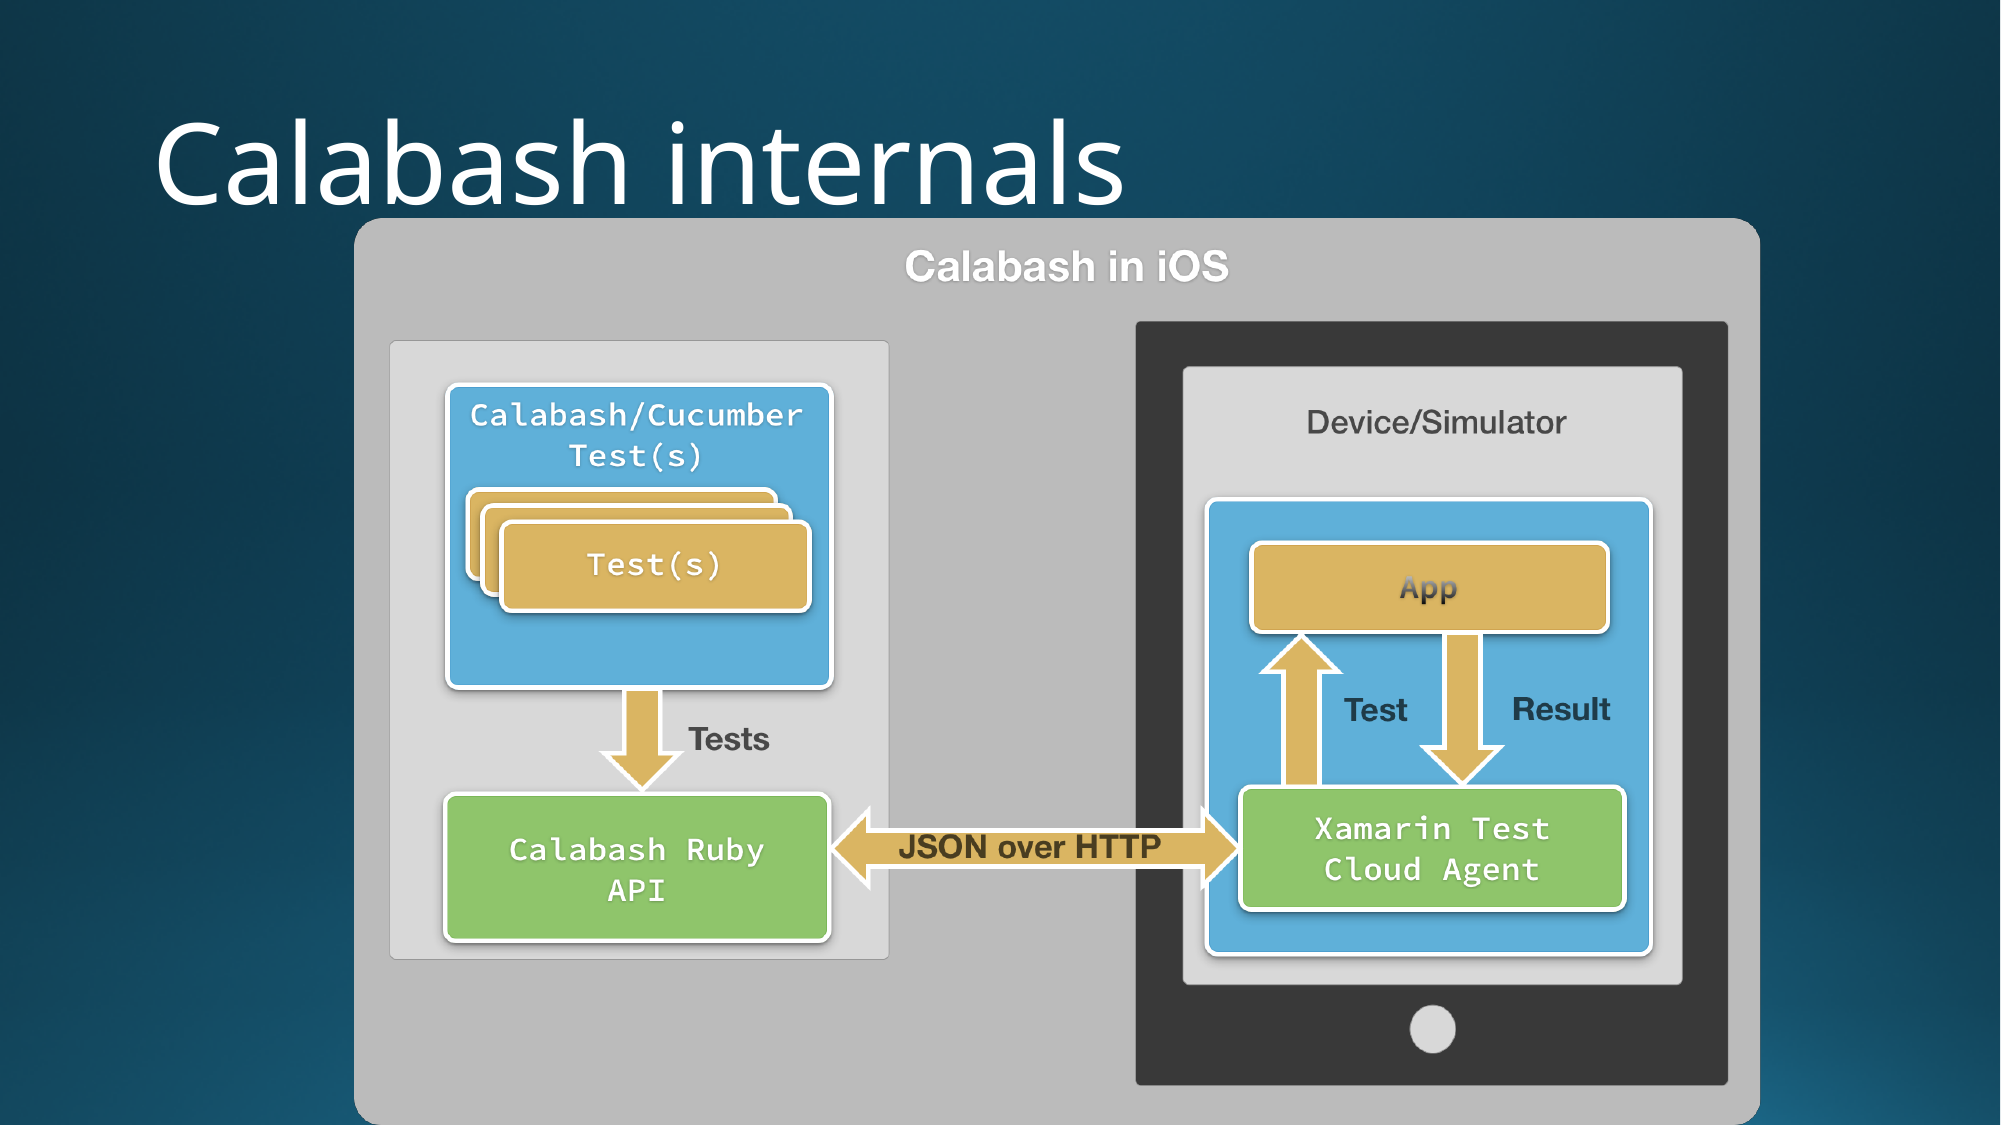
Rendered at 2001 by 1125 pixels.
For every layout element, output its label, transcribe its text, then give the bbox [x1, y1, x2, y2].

picture [0, 0, 2001, 1125]
title Calabash internals [137, 59, 1863, 278]
